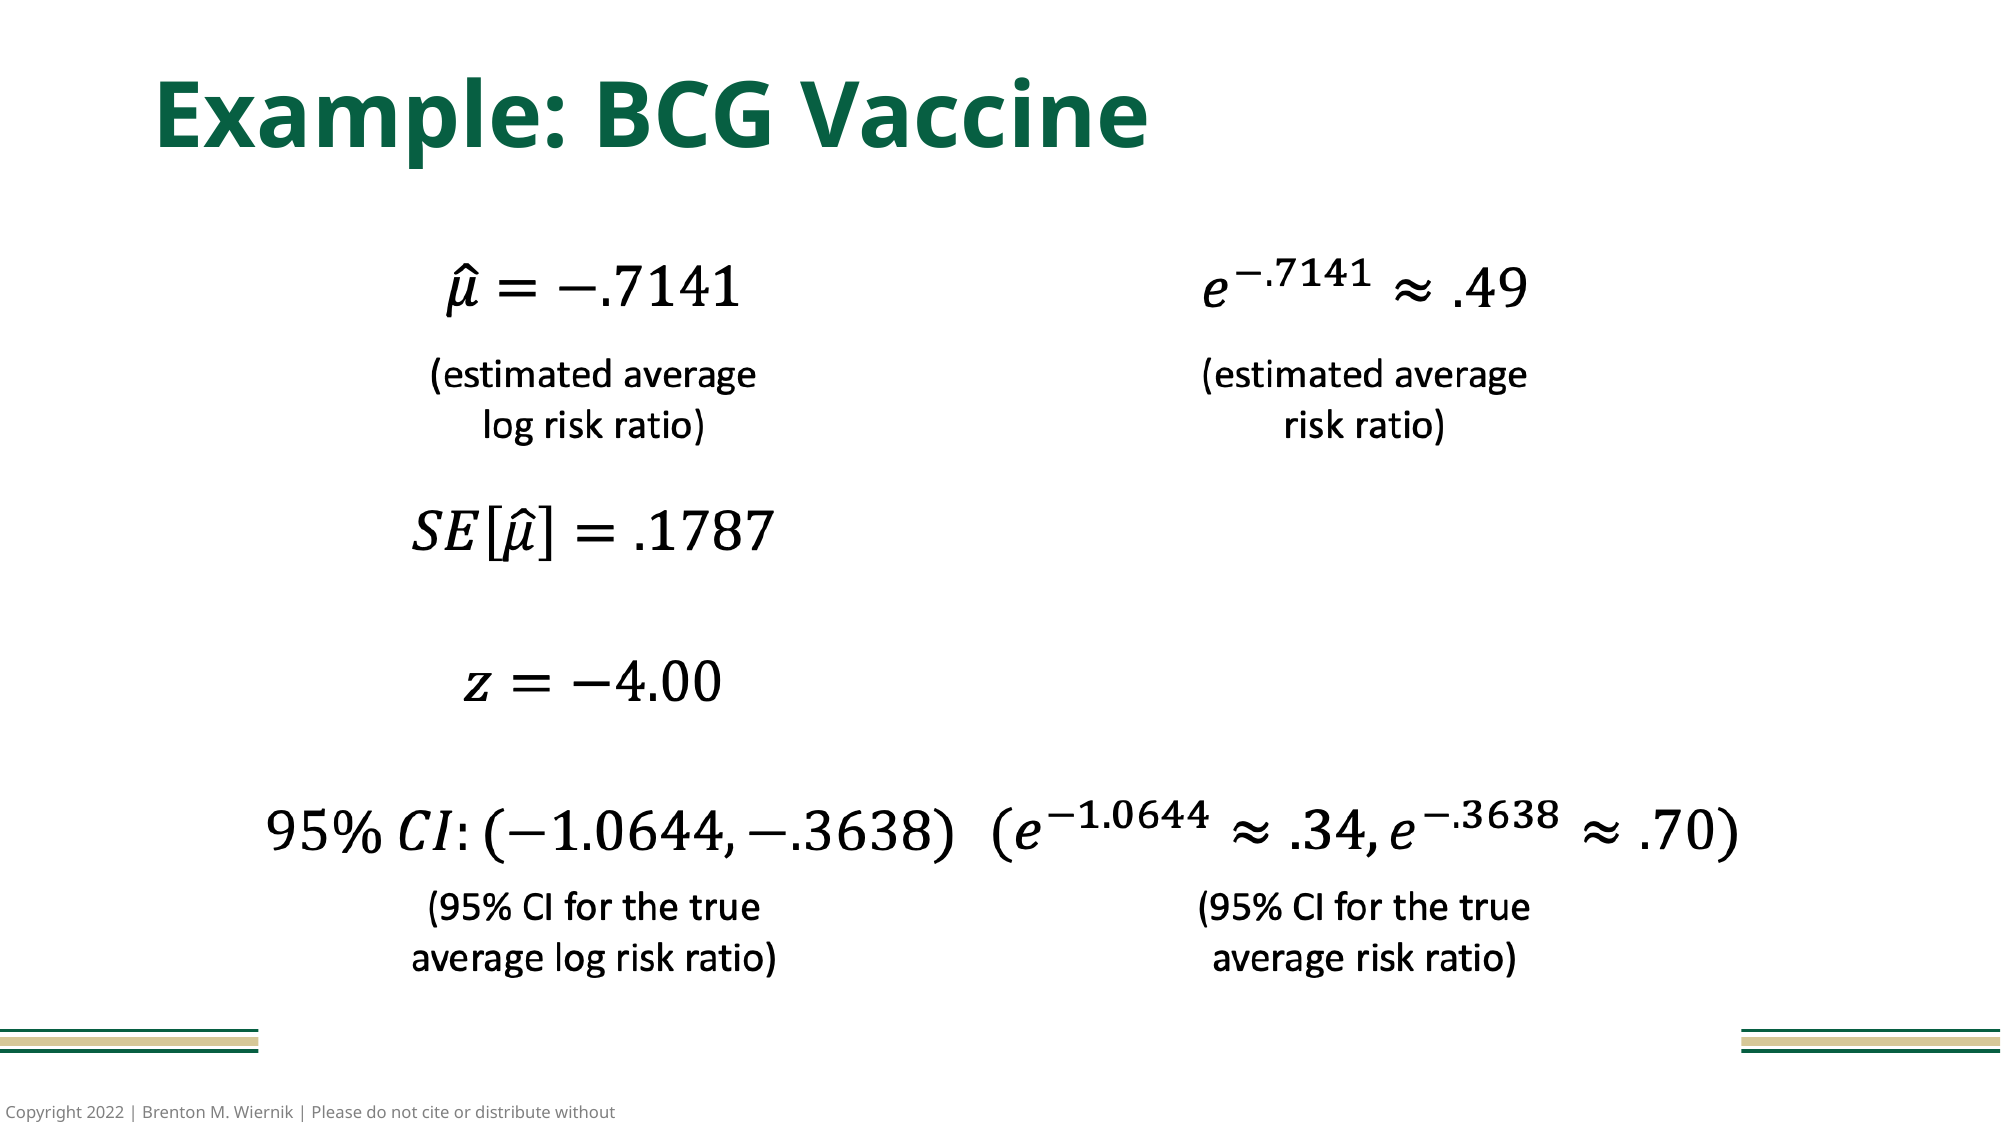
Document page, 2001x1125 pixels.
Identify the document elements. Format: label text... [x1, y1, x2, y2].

picture [258, 176, 1742, 1088]
title Example: BCG Vaccine [137, 59, 1863, 177]
